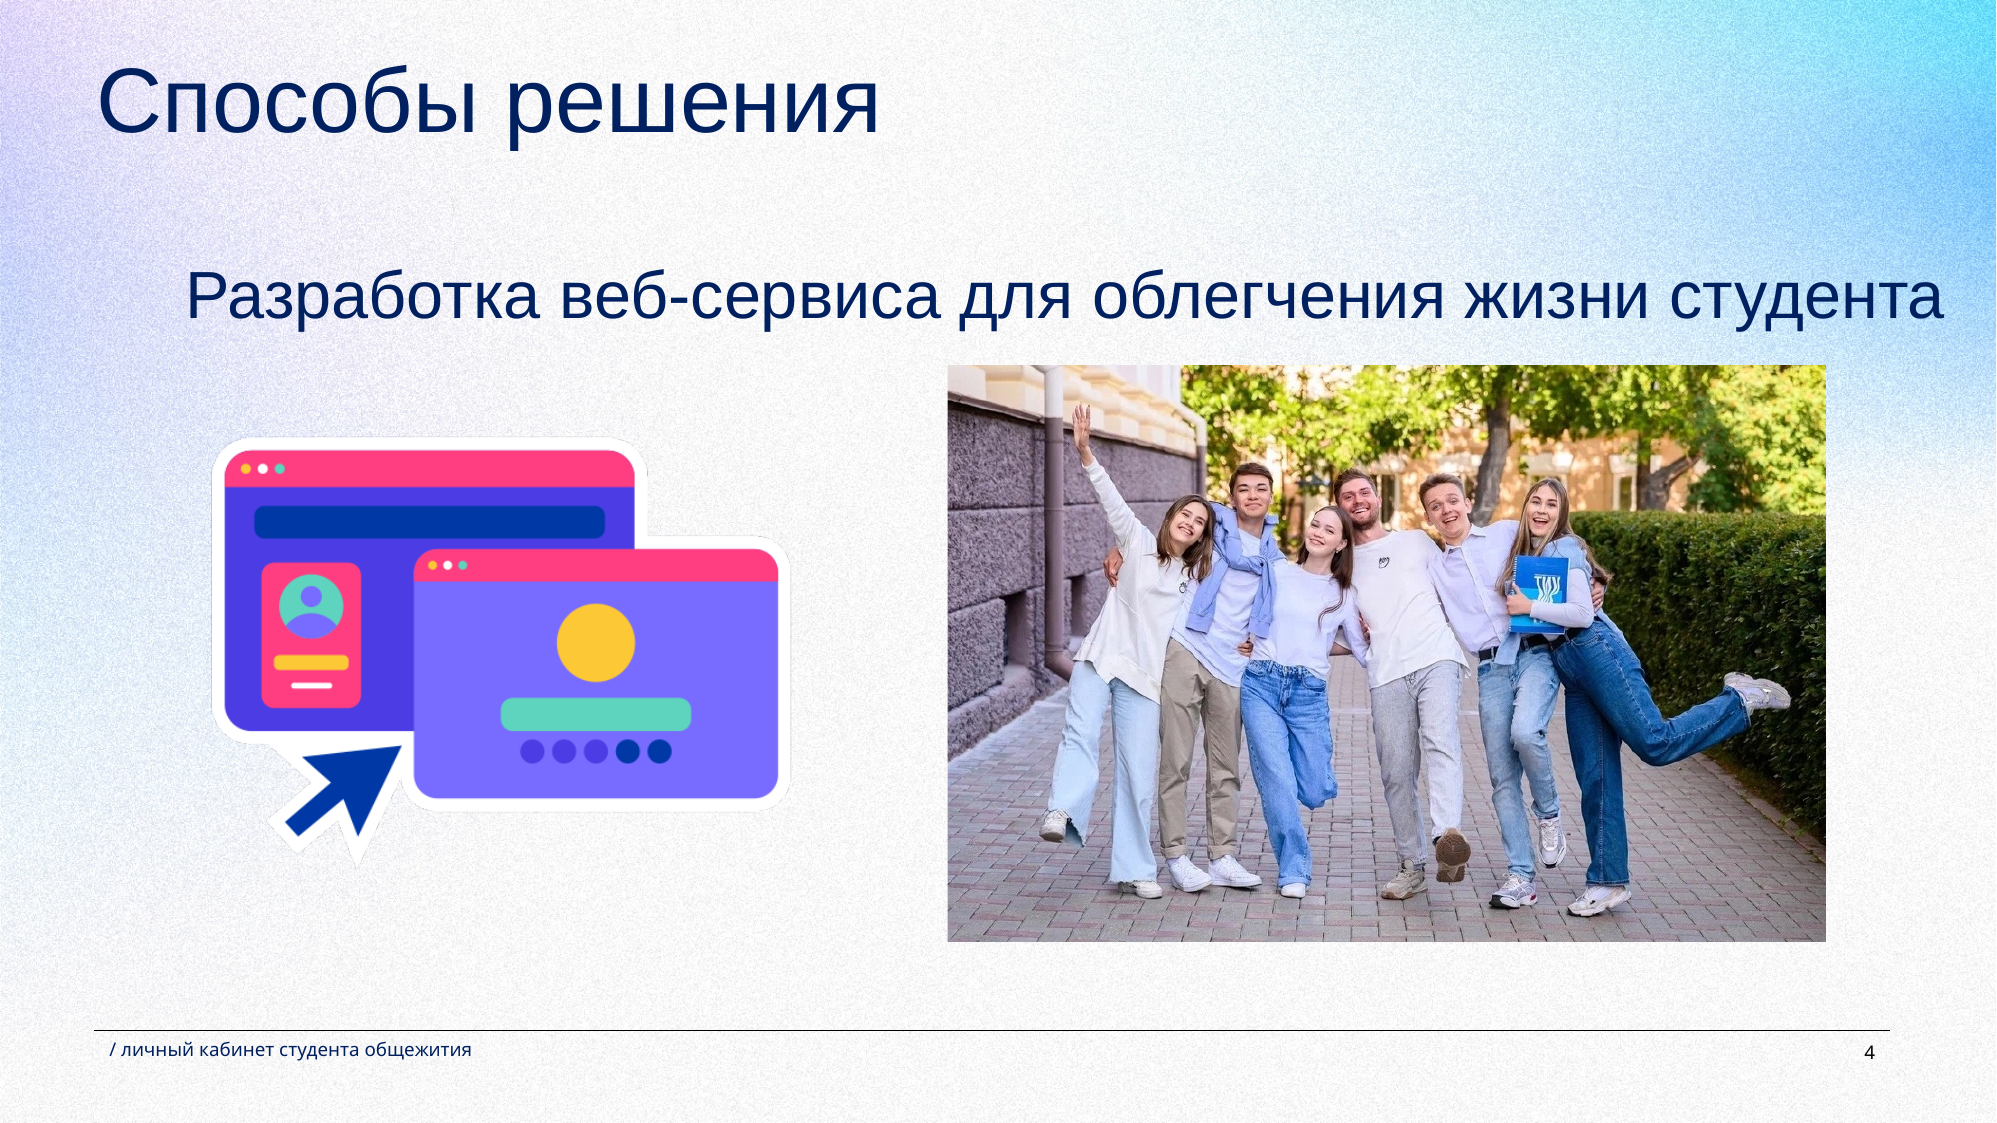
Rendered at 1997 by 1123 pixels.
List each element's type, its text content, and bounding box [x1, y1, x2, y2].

slide_number 4 [1440, 1033, 1890, 1089]
footer / личный кабинет студента общежития [94, 1030, 769, 1091]
title Способы решения [81, 74, 1890, 133]
picture [0, 0, 1997, 1123]
text_box Разработка веб-сервиса для облегчения жизни студента [171, 244, 1962, 340]
